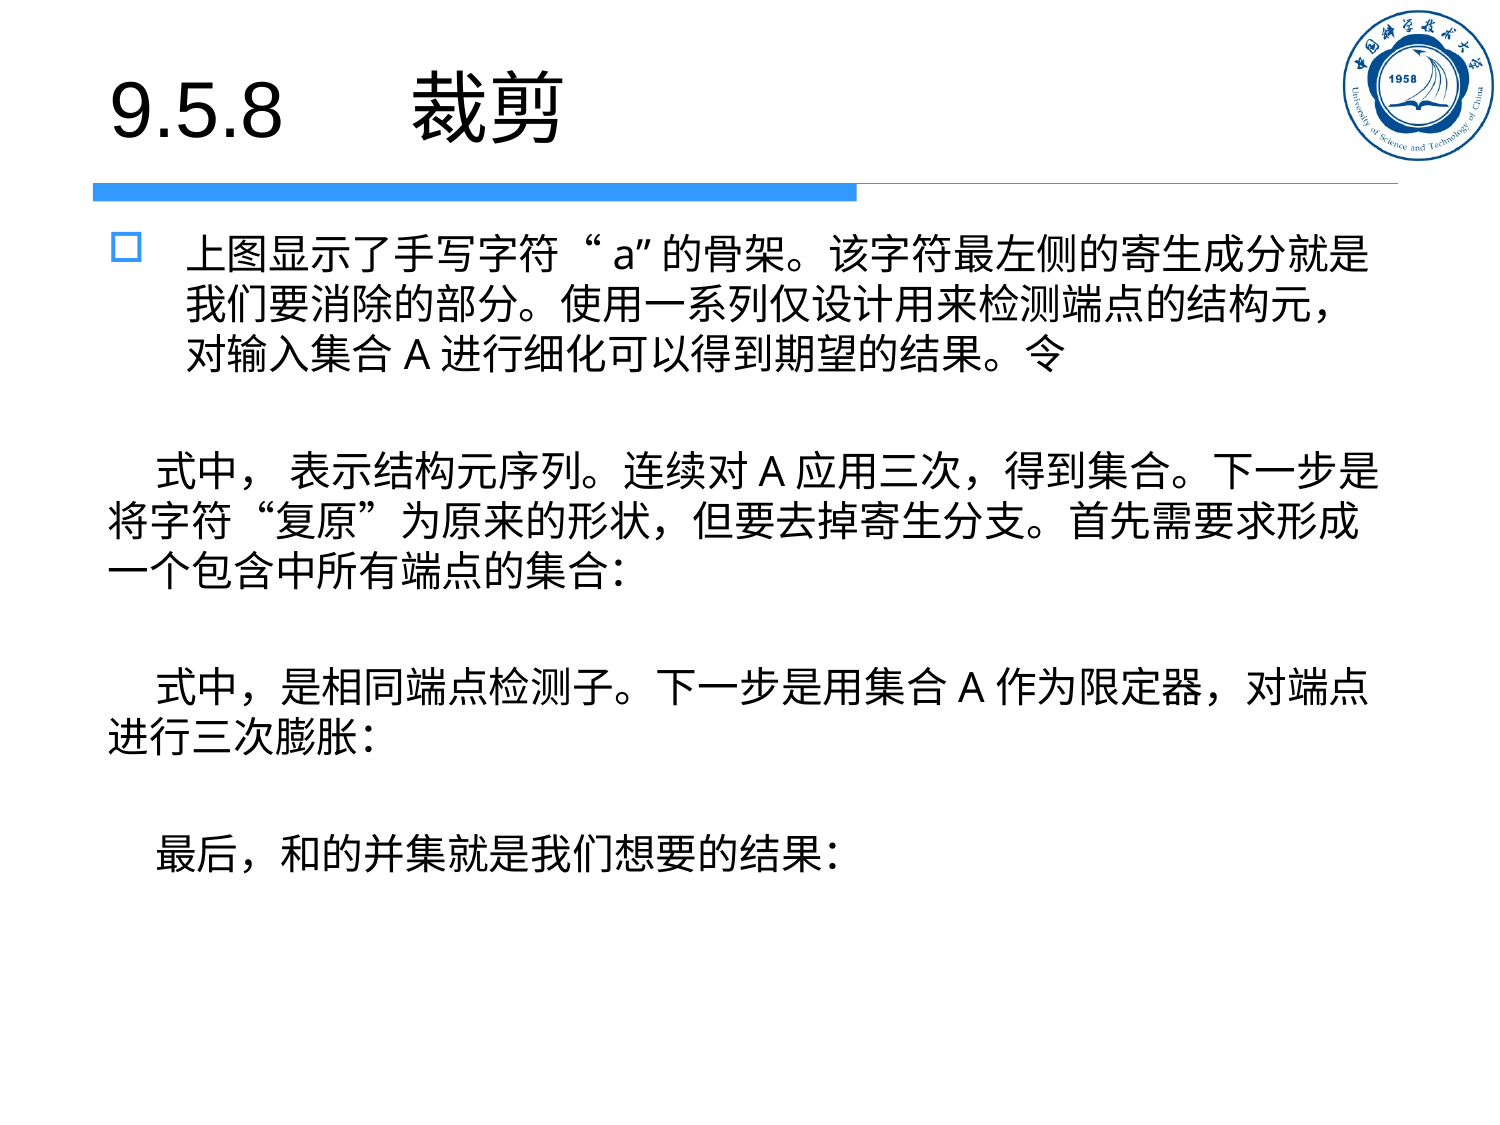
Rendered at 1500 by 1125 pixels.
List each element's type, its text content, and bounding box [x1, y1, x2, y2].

title 9.5.8 裁剪 [94, 50, 1407, 161]
picture [1339, 2, 1494, 161]
